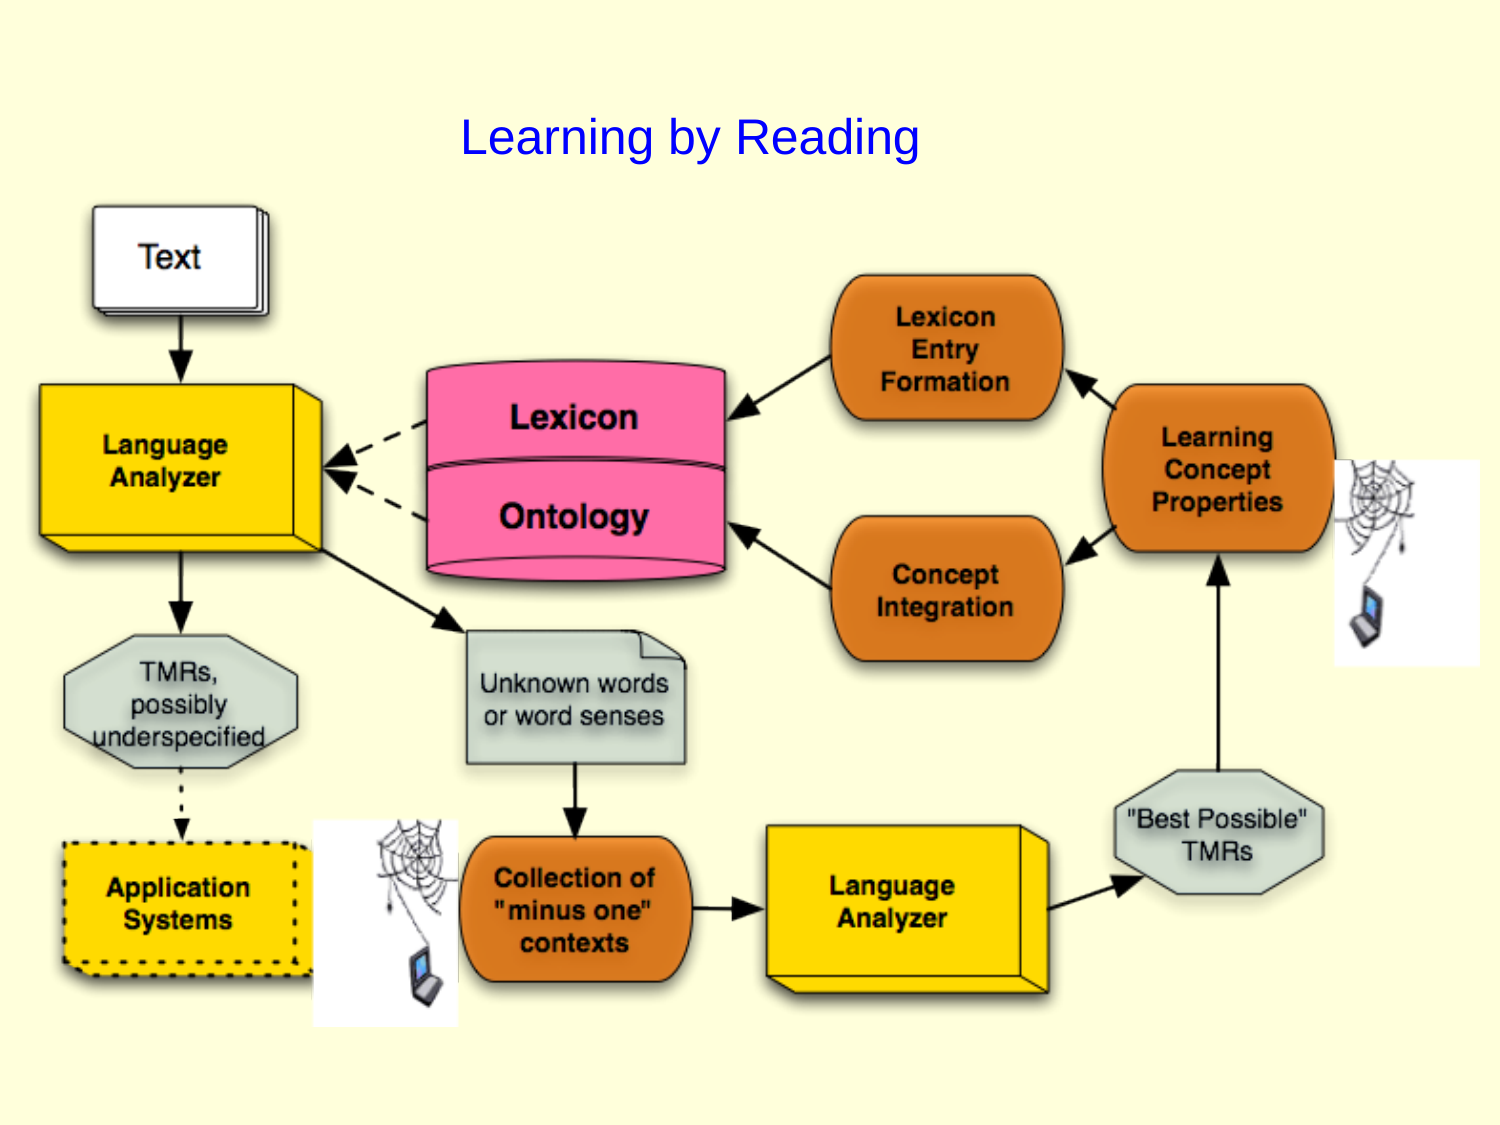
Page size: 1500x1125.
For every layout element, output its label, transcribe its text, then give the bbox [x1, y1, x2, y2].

text_box Learning by Reading [460, 104, 921, 165]
picture [18, 193, 1480, 1028]
